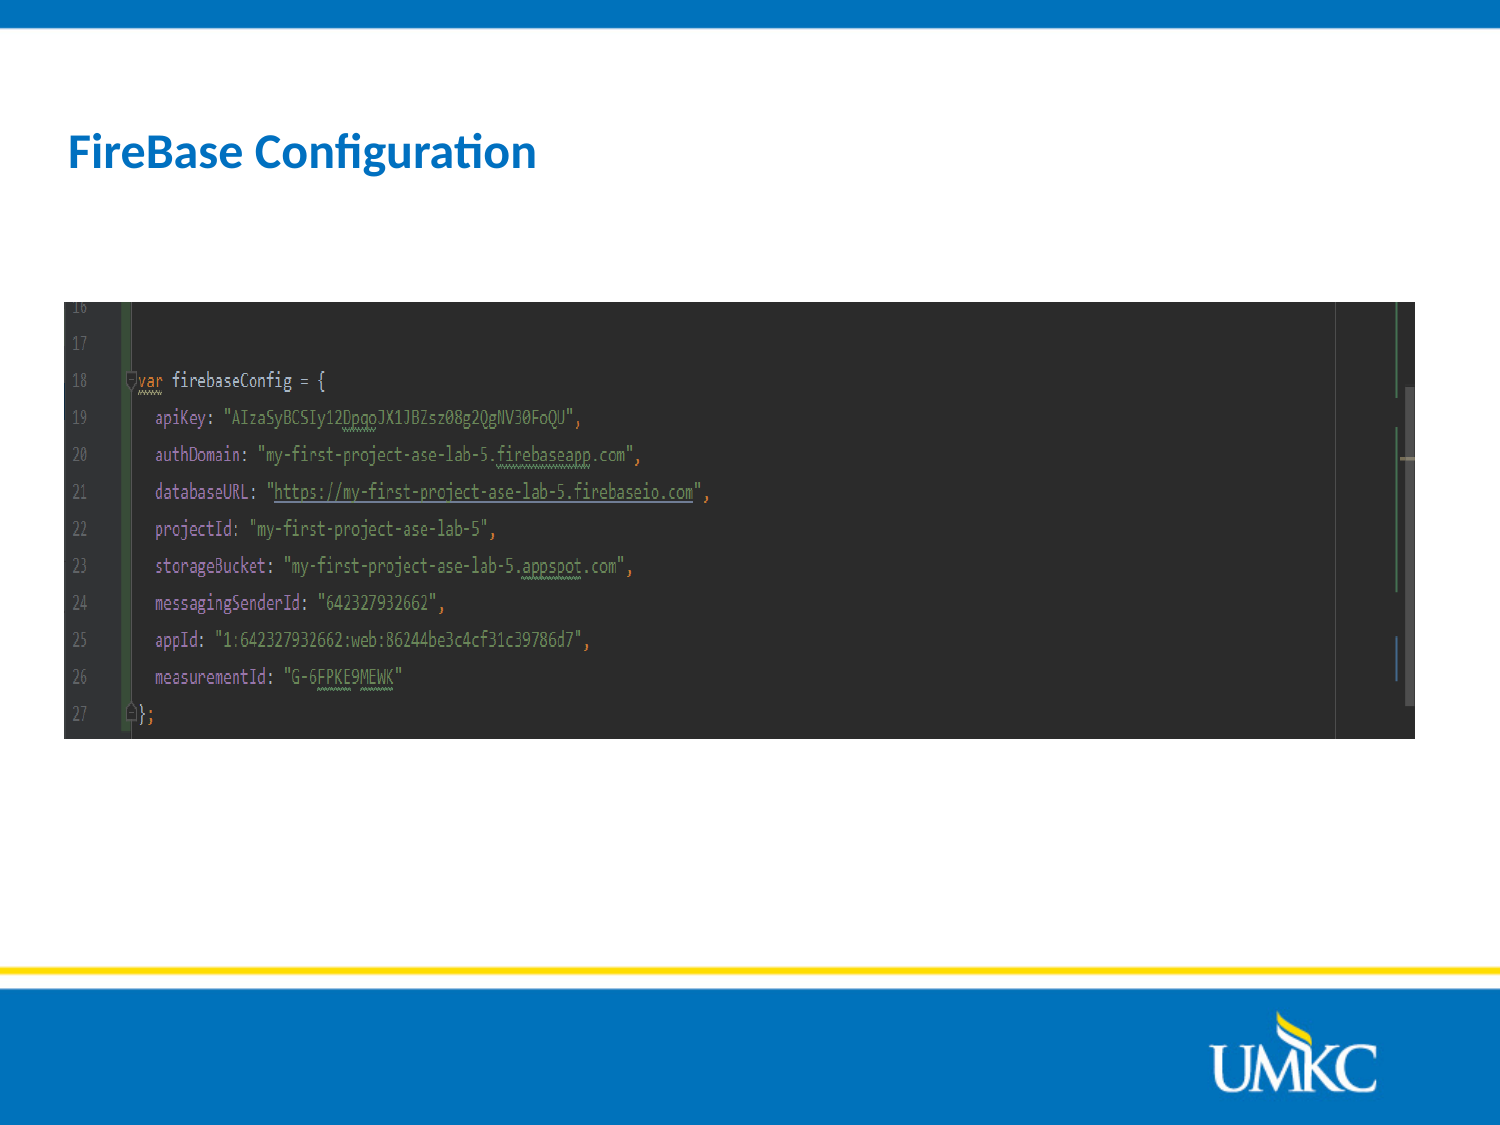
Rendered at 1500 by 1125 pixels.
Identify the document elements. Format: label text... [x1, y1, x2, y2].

title FireBase Configuration [53, 54, 1404, 243]
picture [0, 0, 1500, 1125]
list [64, 302, 1416, 739]
